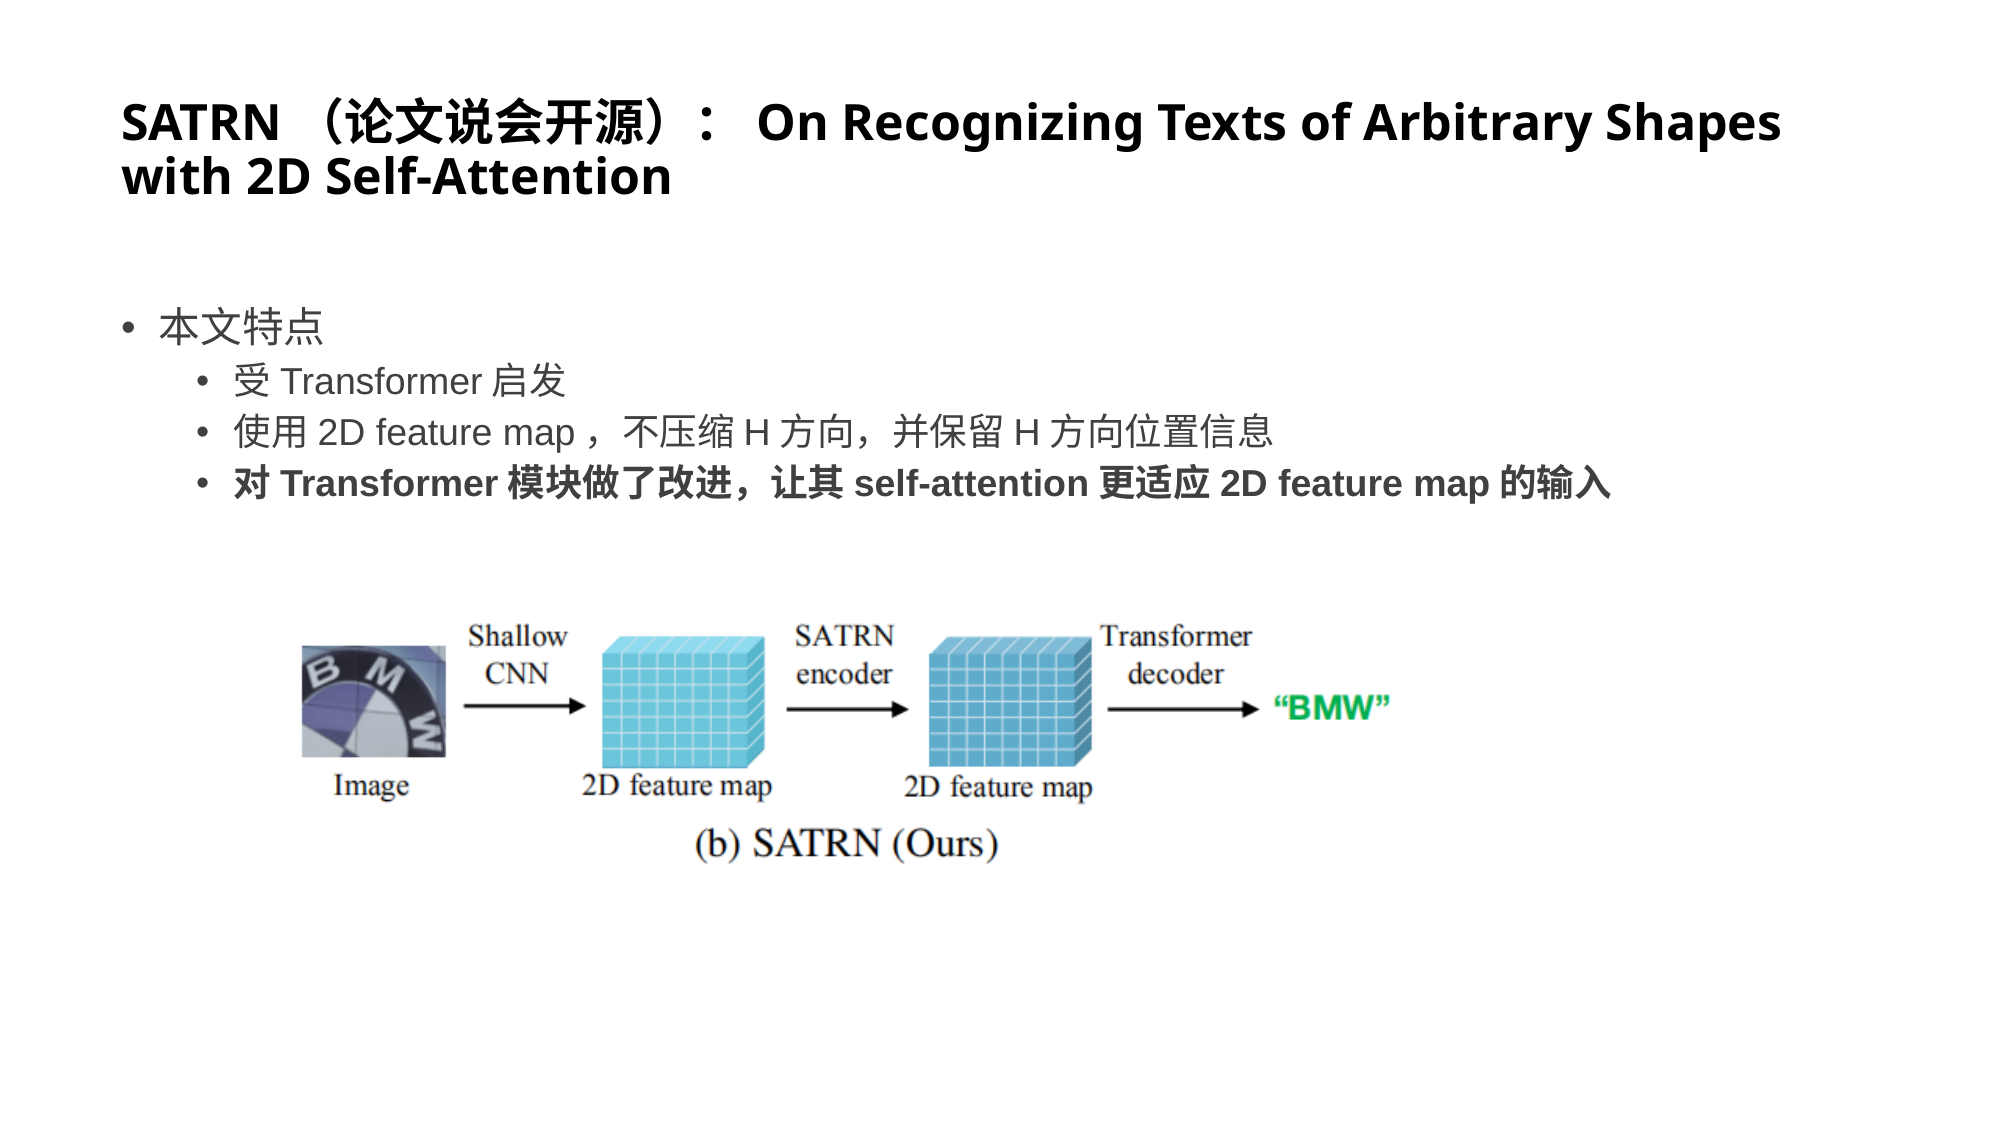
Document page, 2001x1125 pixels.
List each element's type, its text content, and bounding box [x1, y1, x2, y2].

list 本文特点 受Transformer启发 使用2D feature map，不压缩H方向，并保留H方向位置信息 对Transformer模块做了改进，让其self-attention更适应2D feature map的输入 [106, 299, 1832, 1014]
picture [271, 588, 1397, 869]
title SATRN（论文说会开源）：On Recognizing Texts of Arbitrary Shapes with 2D Self-Attention [106, 42, 1832, 260]
